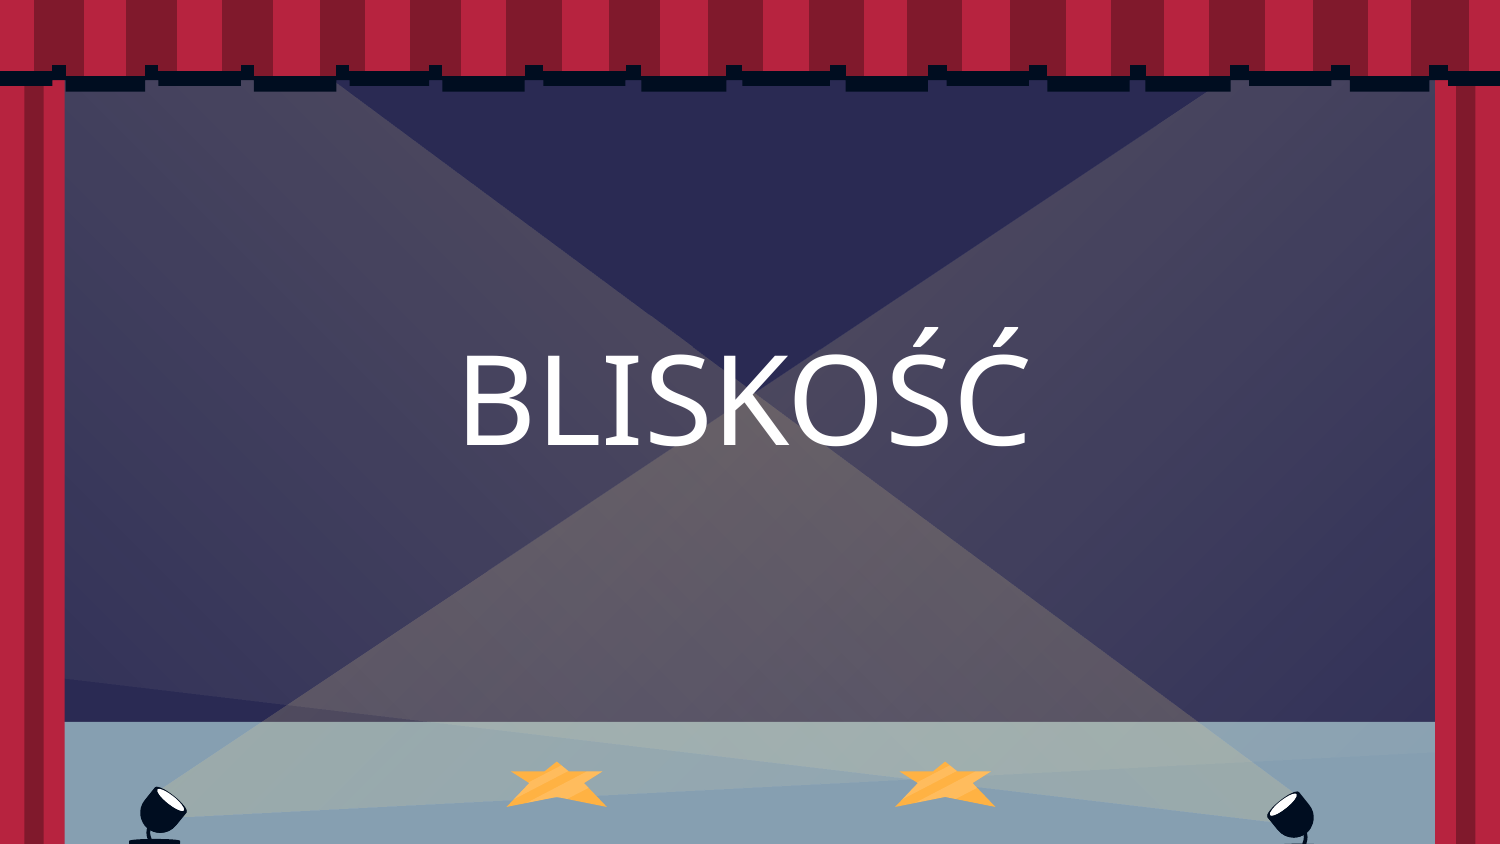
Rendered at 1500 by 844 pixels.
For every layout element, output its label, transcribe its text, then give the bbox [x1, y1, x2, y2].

title BLISKOŚĆ [363, 328, 1126, 464]
